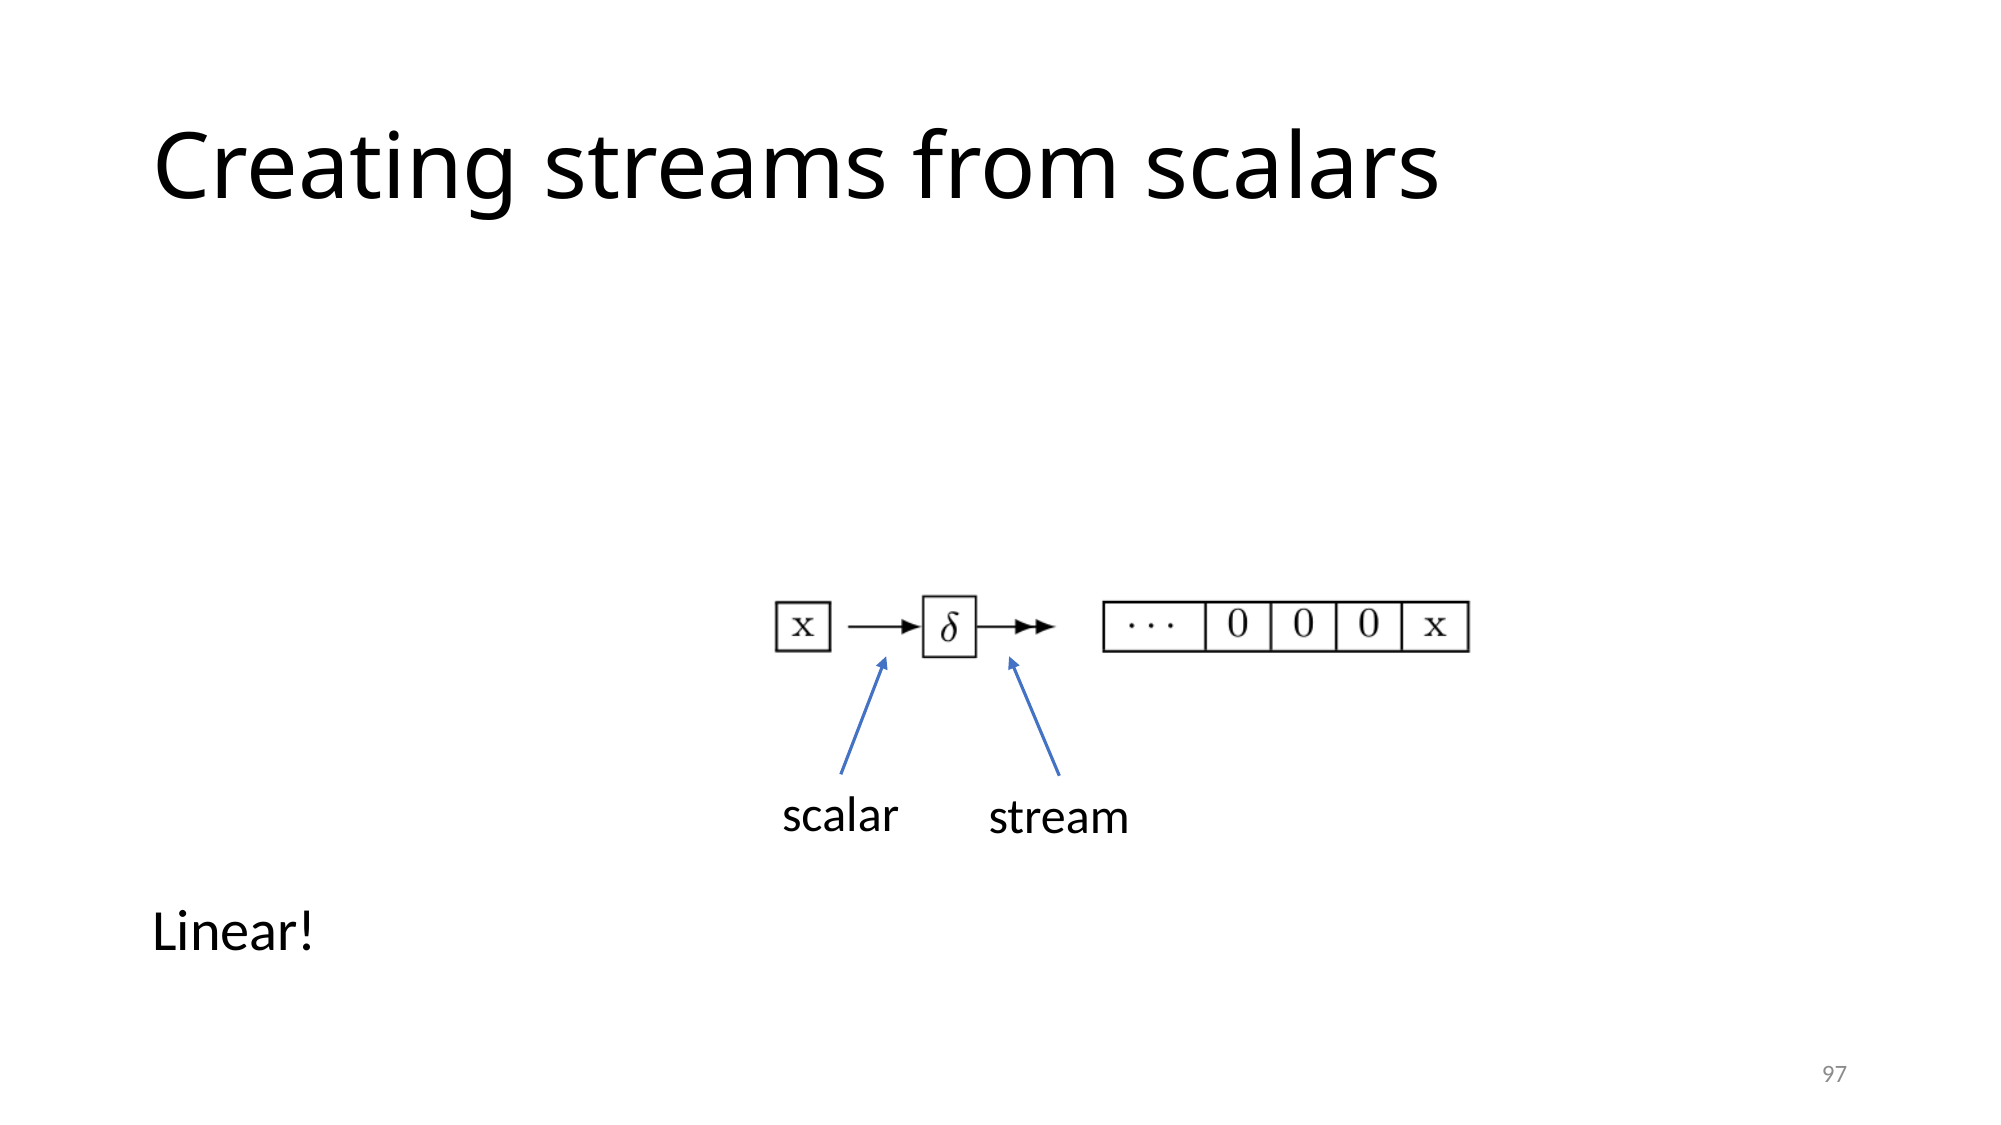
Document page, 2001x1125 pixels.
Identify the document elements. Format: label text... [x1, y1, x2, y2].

text_box scalar [767, 774, 915, 849]
slide_number 97 [1798, 1042, 1863, 1103]
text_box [1009, 656, 1060, 776]
picture [722, 562, 1513, 692]
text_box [840, 656, 887, 775]
text_box stream [973, 775, 1145, 851]
title Creating streams from scalars [137, 59, 1863, 278]
